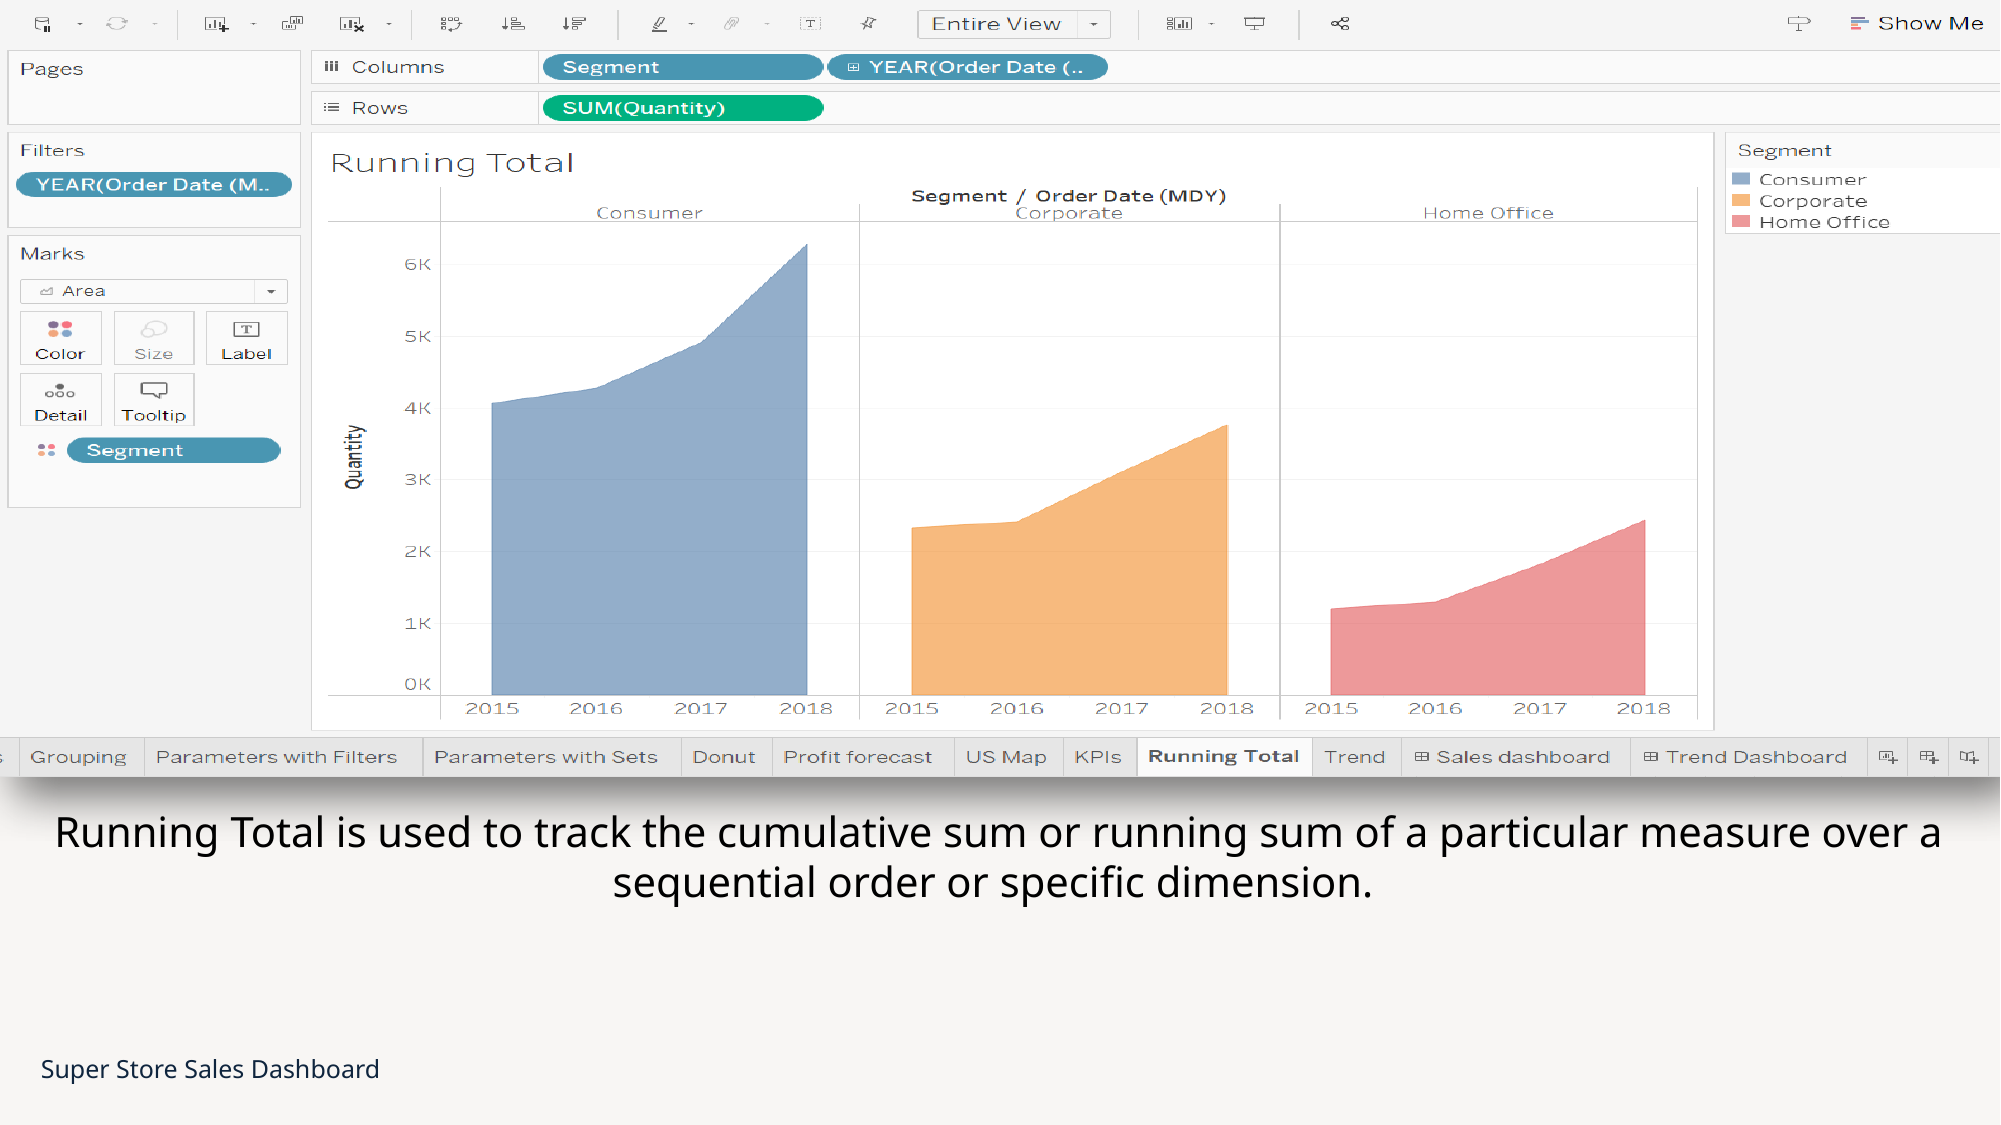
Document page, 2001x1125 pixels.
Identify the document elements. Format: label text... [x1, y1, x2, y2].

text_box Running Total is used to track the cumulative sum or running sum of a particular measure over a sequential order or specific dimension. [17, 798, 1980, 914]
footer Super Store Sales Dashboard [25, 1038, 701, 1099]
picture [0, 0, 2000, 777]
